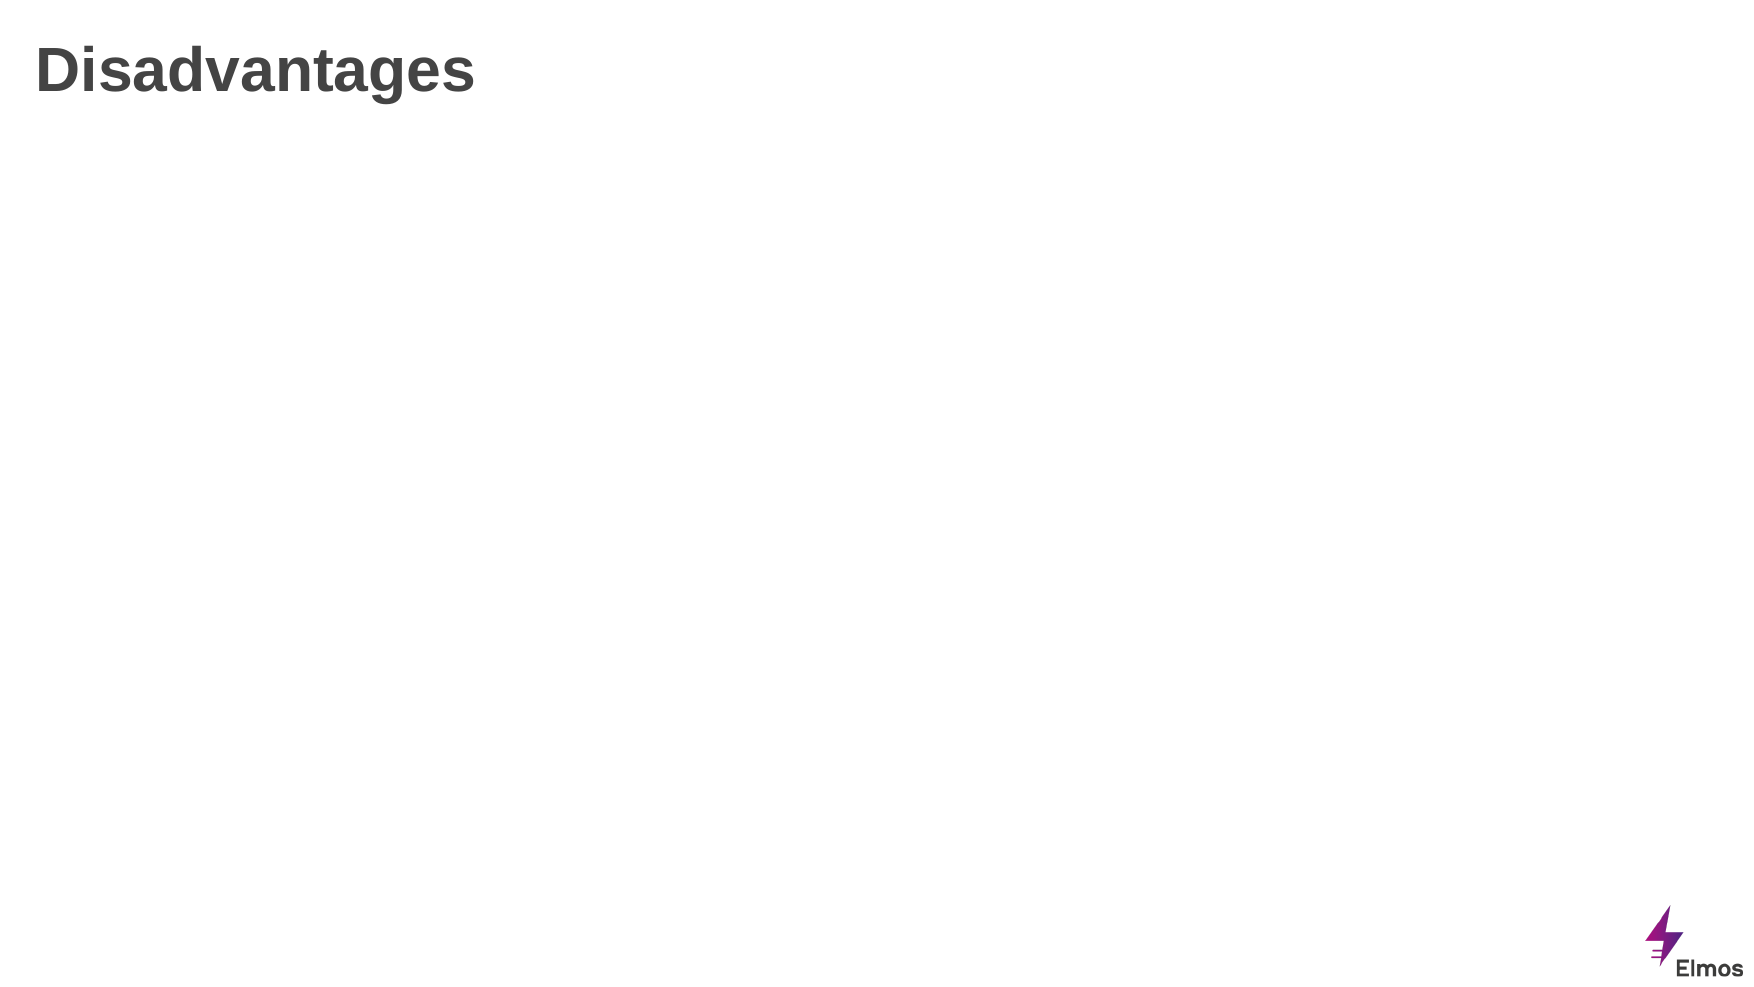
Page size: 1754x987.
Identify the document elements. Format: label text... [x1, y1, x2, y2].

title Disadvantages [35, 29, 1721, 133]
picture [1645, 905, 1743, 977]
